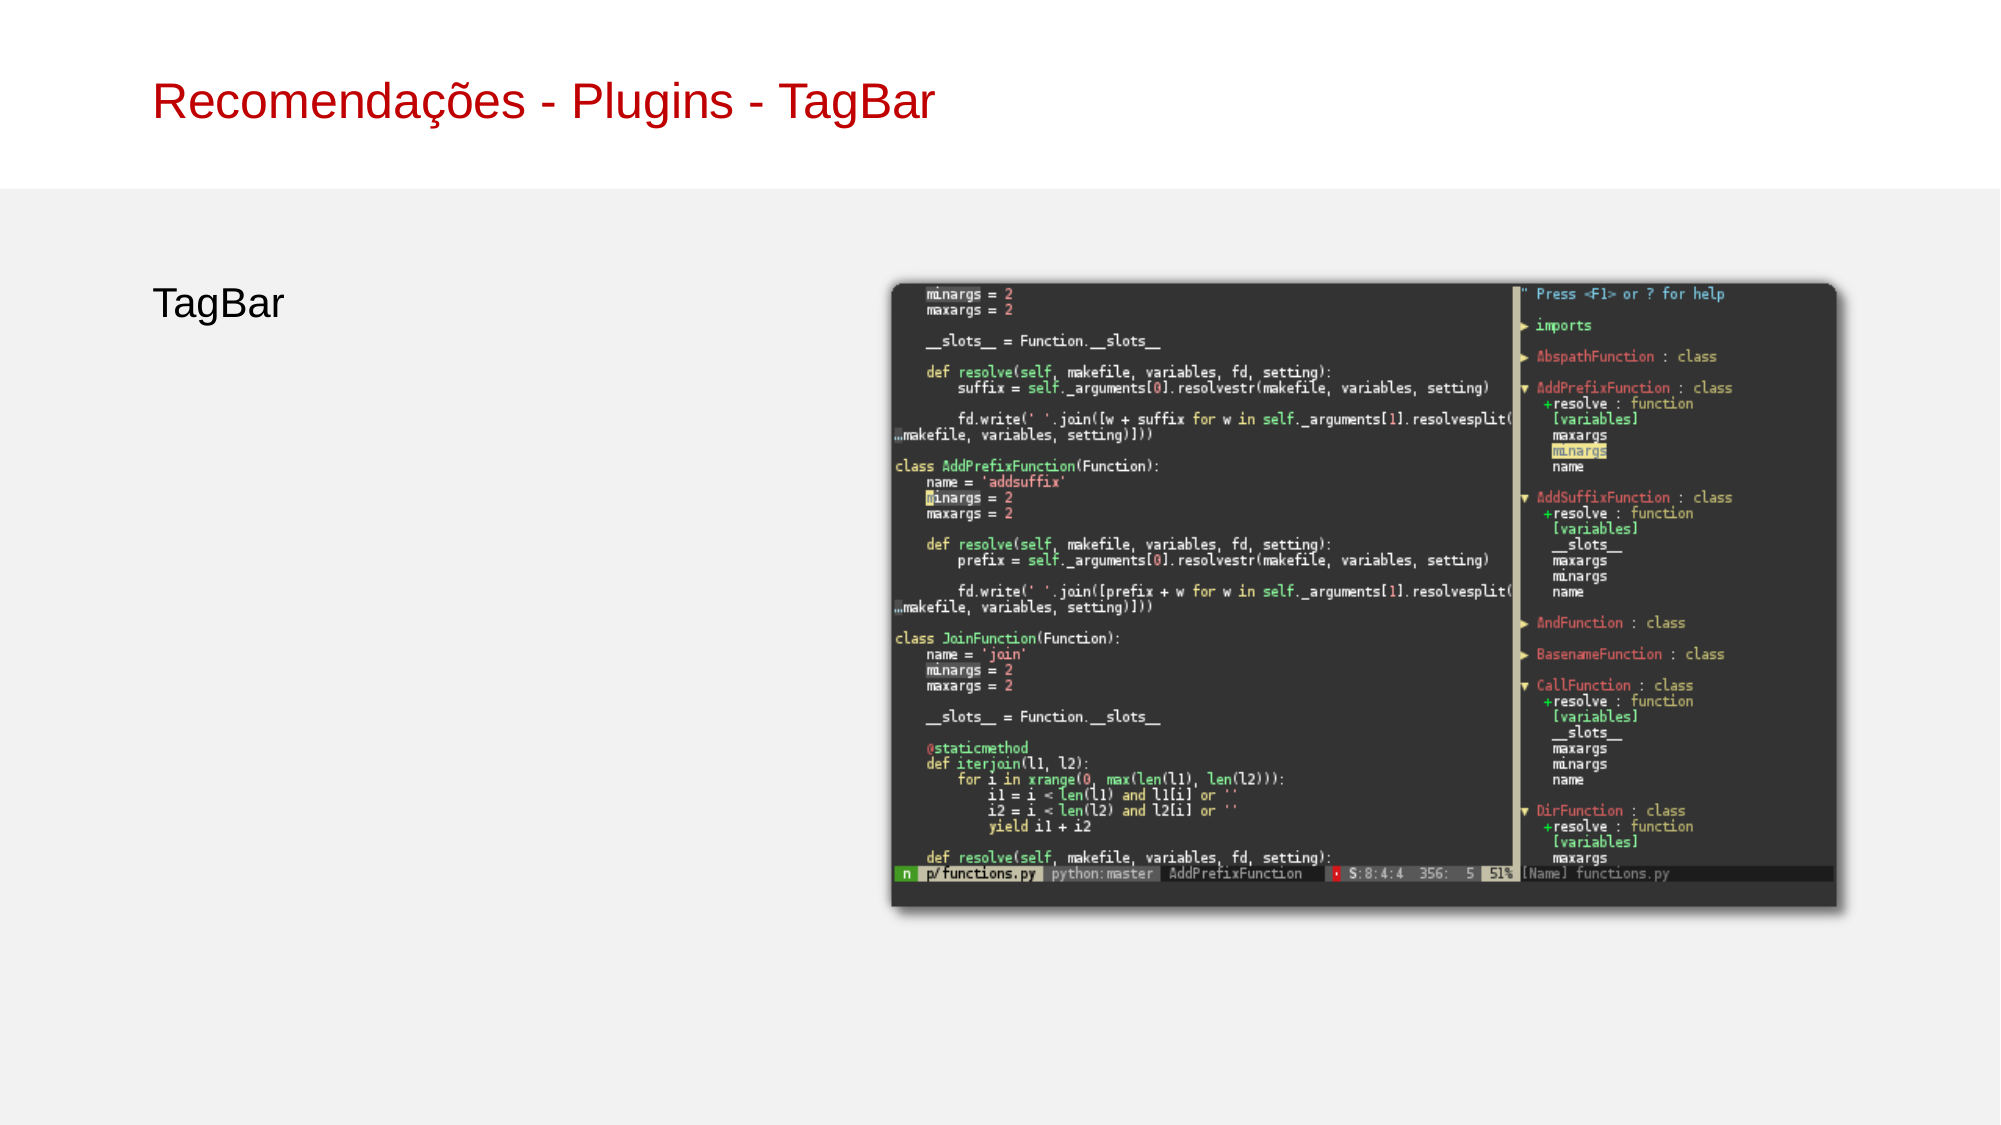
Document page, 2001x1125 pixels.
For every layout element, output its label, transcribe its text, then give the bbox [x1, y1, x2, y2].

text_box Recomendações - Plugins - TagBar [137, 59, 1863, 137]
picture [876, 268, 1862, 932]
text_box TagBar [137, 268, 875, 767]
